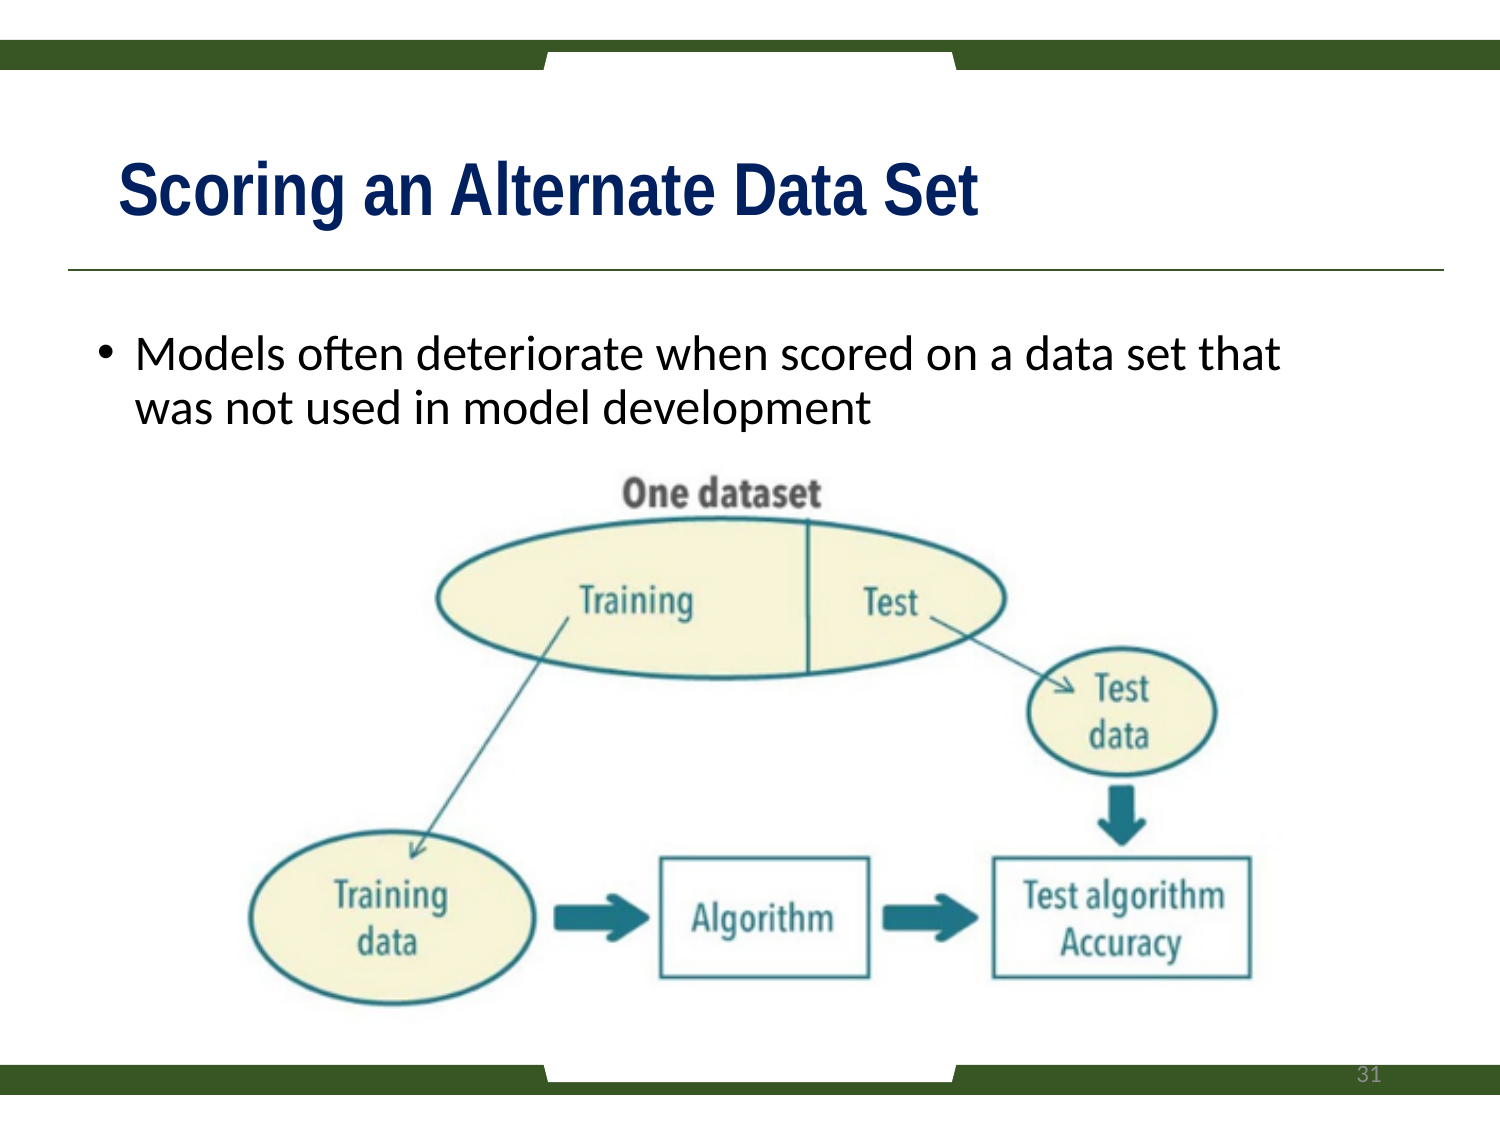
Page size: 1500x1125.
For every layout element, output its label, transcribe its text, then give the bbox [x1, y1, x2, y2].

picture [208, 450, 1306, 1028]
slide_number 31 [1059, 1042, 1397, 1103]
list Models often deteriorate when scored on a data set that was not used in model development [82, 320, 1376, 892]
title Scoring an Alternate Data Set [103, 82, 1397, 300]
